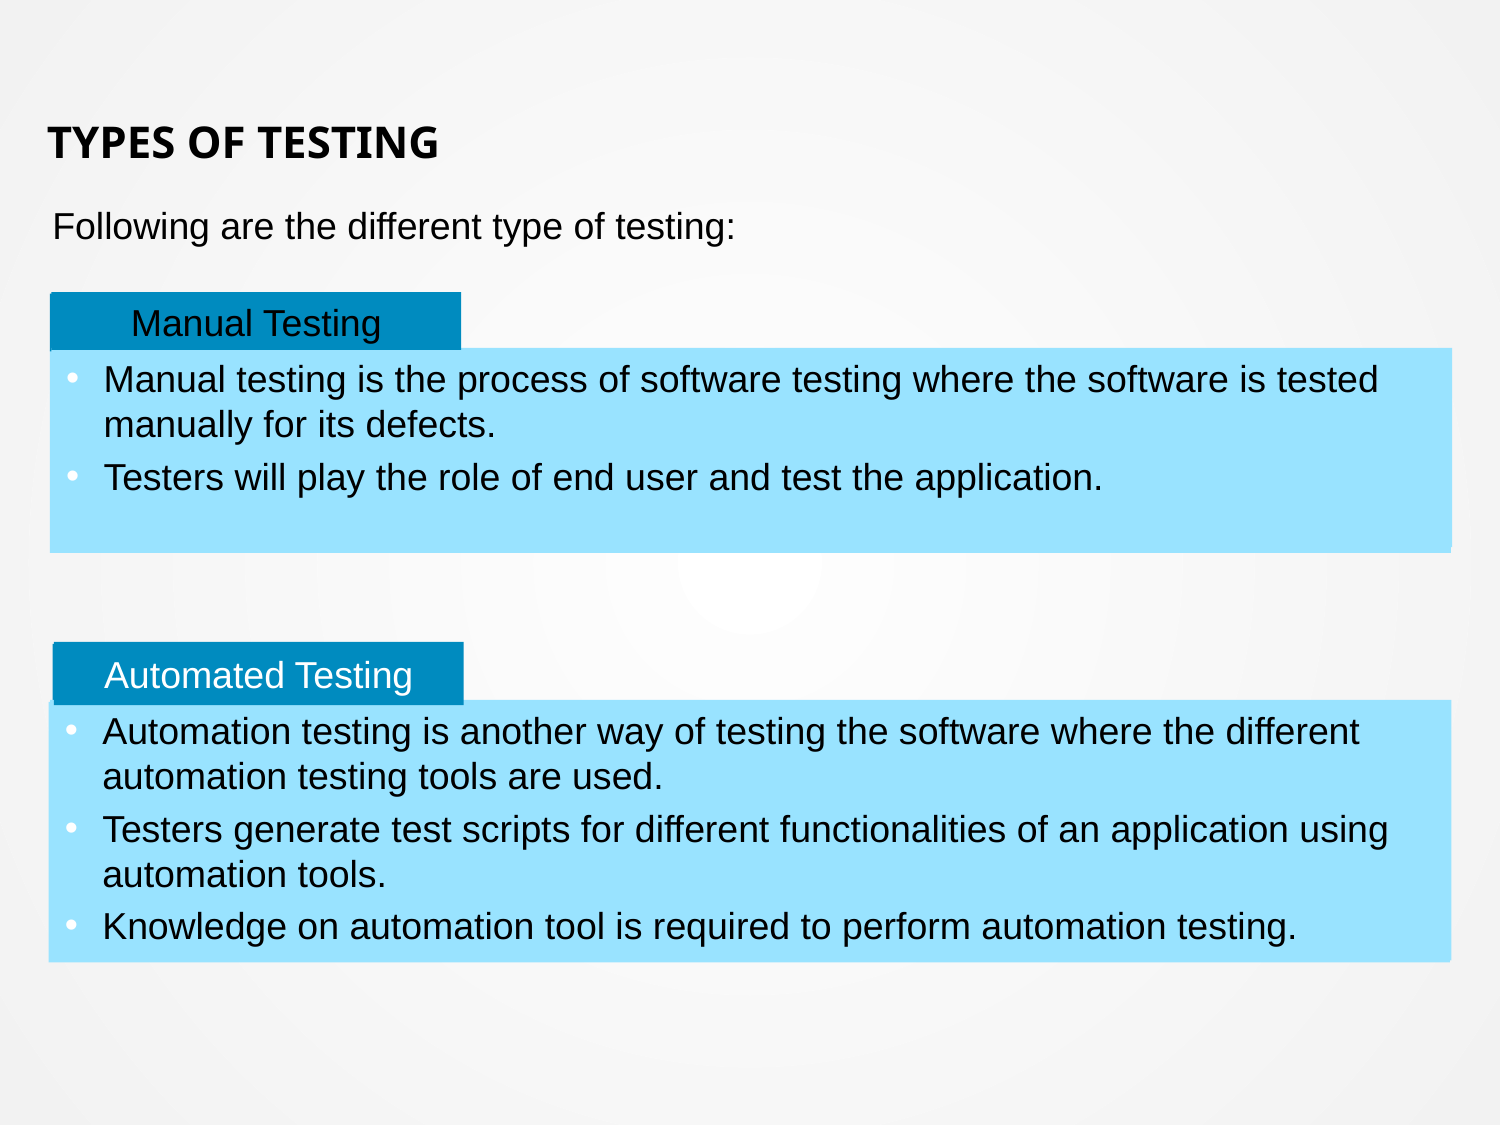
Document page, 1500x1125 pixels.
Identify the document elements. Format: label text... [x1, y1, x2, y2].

text_box Automation testing is another way of testing the software where the different automation testing tools are used. Testers generate test scripts for different functionalities of an application using automation tools. Knowledge on automation tool is required to perform automation testing. [50, 699, 1452, 961]
text_box Manual testing is the process of software testing where the software is tested manually for its defects. Testers will play the role of end users and tests the application. [49, 352, 1451, 553]
text_box Manual testing is the process of software testing where the software is tested manually for its defects. Testers will play the role of end user and test the application. [51, 347, 1453, 548]
text_box Following are the different type of testing: [37, 194, 1451, 255]
text_box Manual Testing [50, 291, 462, 351]
title Types of testing [46, 0, 1454, 167]
text_box Automated Testing [53, 641, 465, 706]
